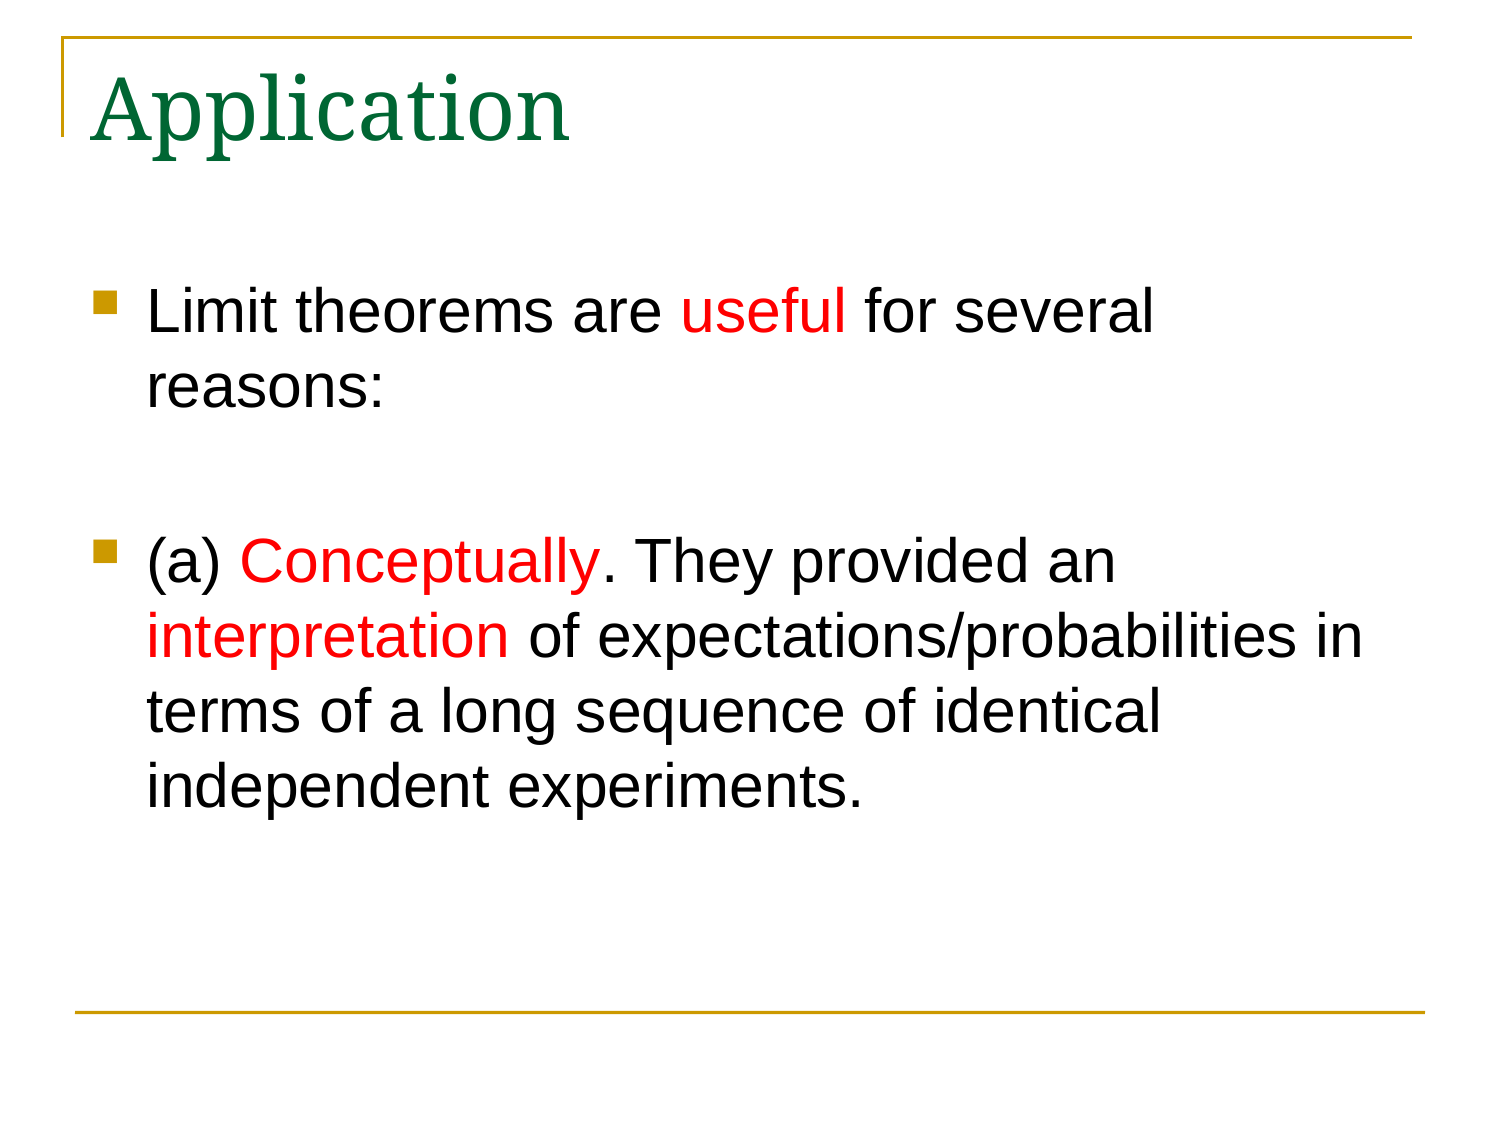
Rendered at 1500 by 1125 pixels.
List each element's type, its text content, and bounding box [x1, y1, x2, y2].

title Application [75, 45, 1425, 233]
list Limit theorems are useful for several reasons: (a) Conceptually. They provided an interpretation of expectations/probabilities in terms of a long sequence of identical independent experi­ments. [75, 262, 1425, 1006]
